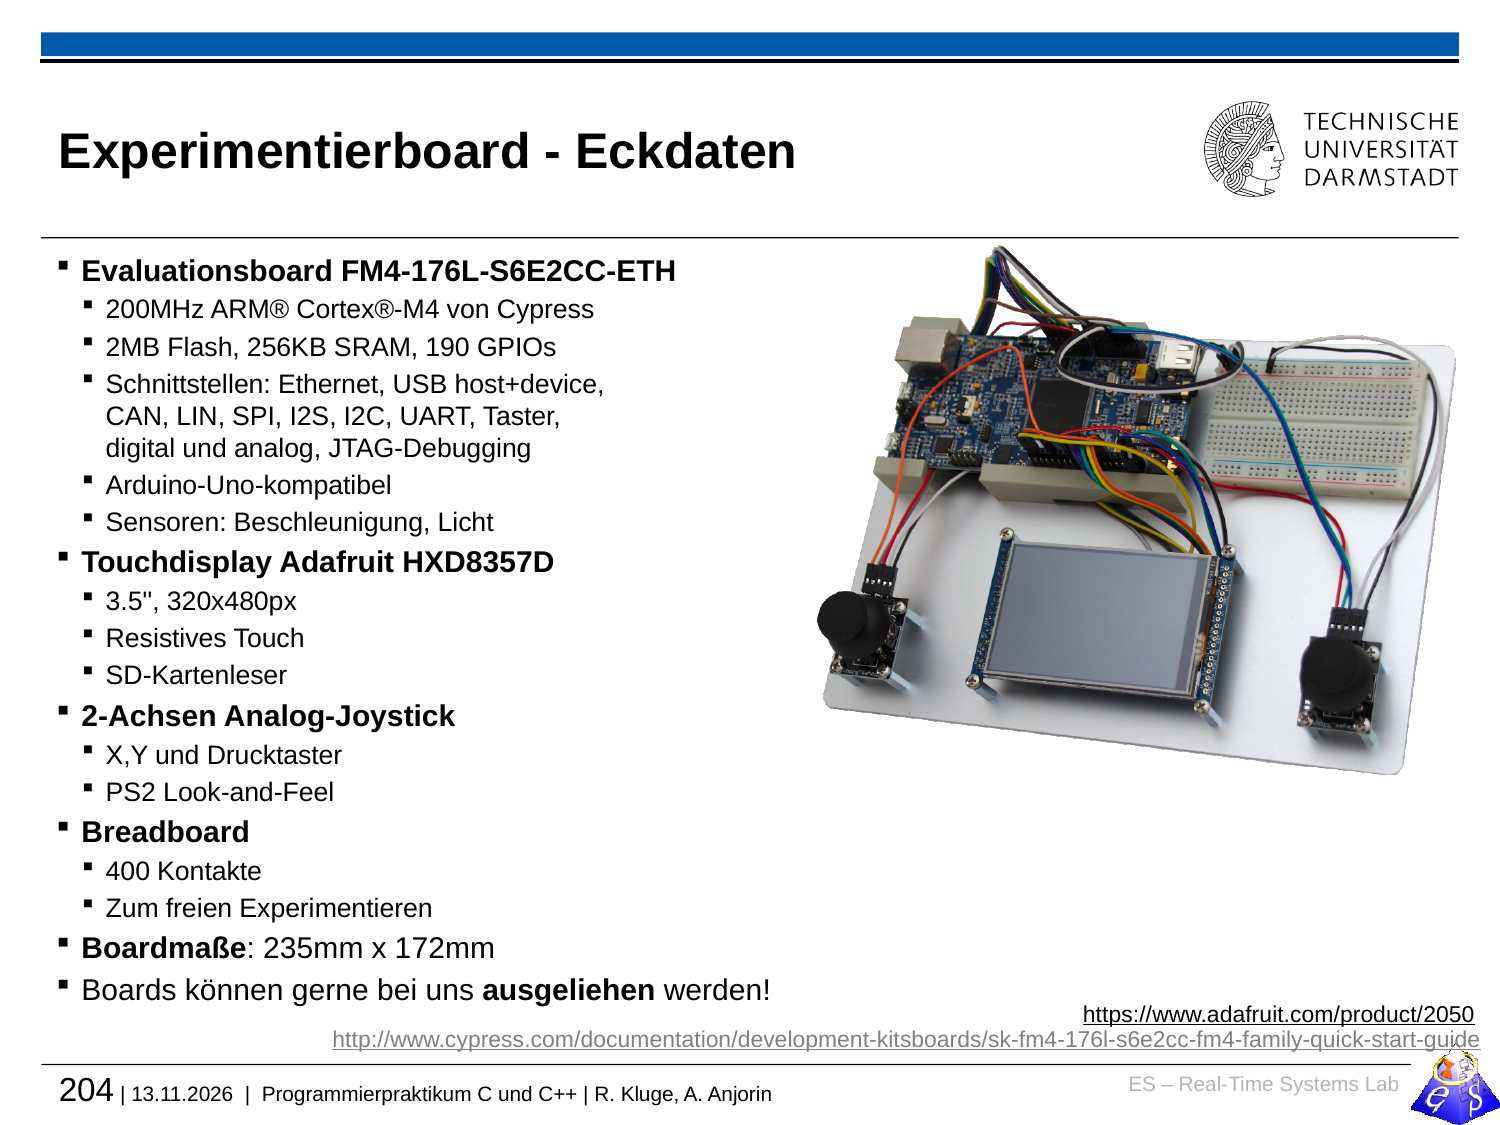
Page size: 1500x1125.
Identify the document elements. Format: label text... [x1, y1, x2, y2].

picture [1187, 84, 1483, 214]
list Evaluationsboard FM4-176L-S6E2CC-ETH 200MHz ARM® Cortex®-M4 von Cypress 2MB Flash, 256KB SRAM, 190 GPIOs Schnittstellen: Ethernet, USB host+device, CAN, LIN, SPI, I2S, I2C, UART, Taster, digital und analog, JTAG-Debugging Arduino-Uno-kompatibel Sensoren: Beschleunigung, Licht Touchdisplay Adafruit HXD8357D 3.5'', 320x480px Resistives Touch SD-Kartenleser 2-Achsen Analog-Joystick X,Y und Drucktaster PS2 Look-and-Feel Breadboard 400 Kontakte Zum freien Experimentieren Boardmaße: 235mm x 172mm Boards können gerne bei uns ausgeliehen werden! [41, 243, 1459, 1024]
picture [1411, 1041, 1500, 1125]
title Experimentierboard - Eckdaten [58, 80, 1187, 218]
picture [817, 245, 1456, 776]
text_box https://www.adafruit.com/product/2050 http://www.cypress.com/documentation/development-kitsboards/sk-fm4-176l-s6e2cc-fm4-family-quick-start-guide [211, 967, 1496, 1061]
